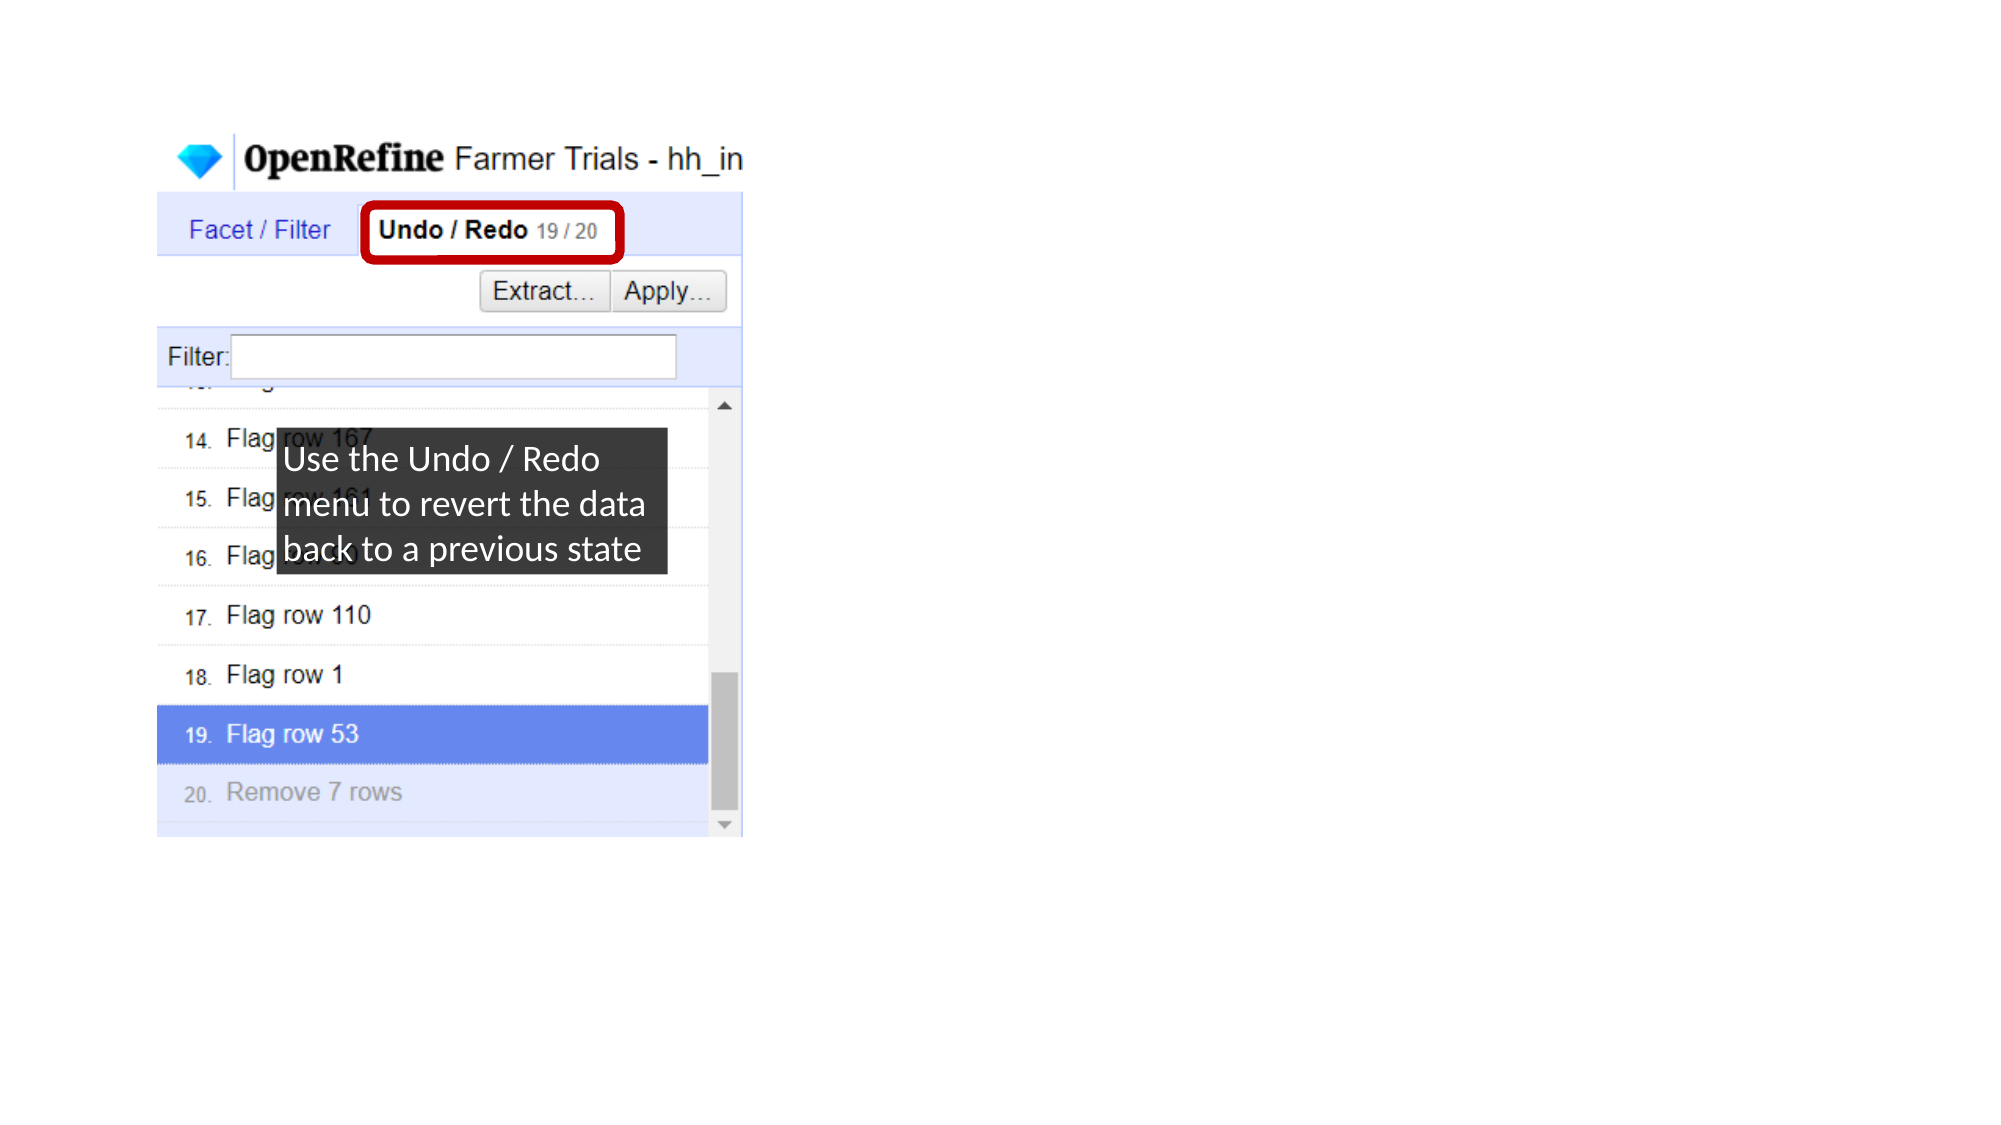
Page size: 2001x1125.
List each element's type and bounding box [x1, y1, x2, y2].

picture [157, 120, 743, 837]
